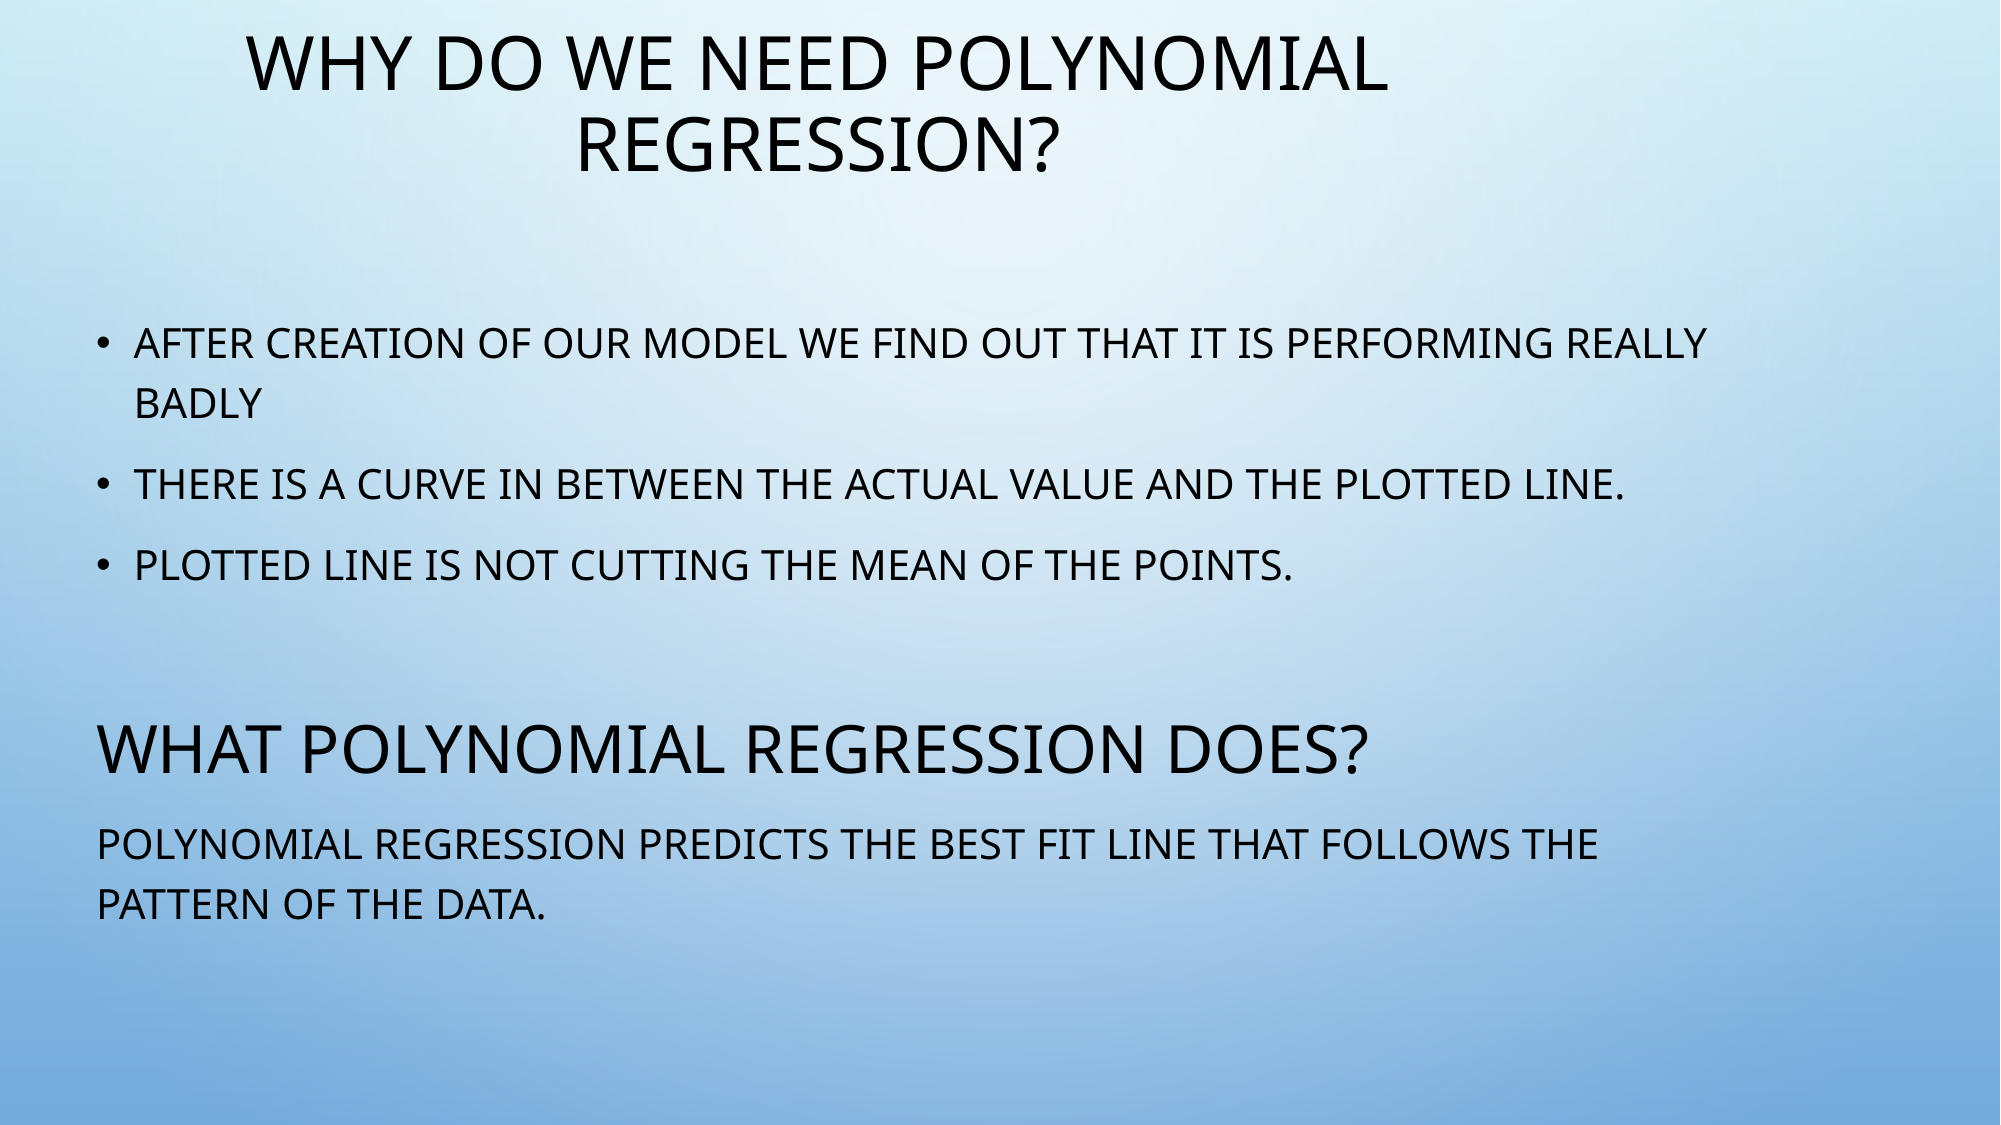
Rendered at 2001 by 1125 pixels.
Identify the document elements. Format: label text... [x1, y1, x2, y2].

list After creation of our model we find out that it is performing really badly There is a curve in between the actual value and the plotted line. Plotted line is not cutting the mean of the points. What polynomial Regression does? Polynomial regression predicts the best fit line that follows the pattern of the data. [81, 299, 1782, 992]
title Why do we need Polynomial Regression? [48, 20, 1588, 193]
